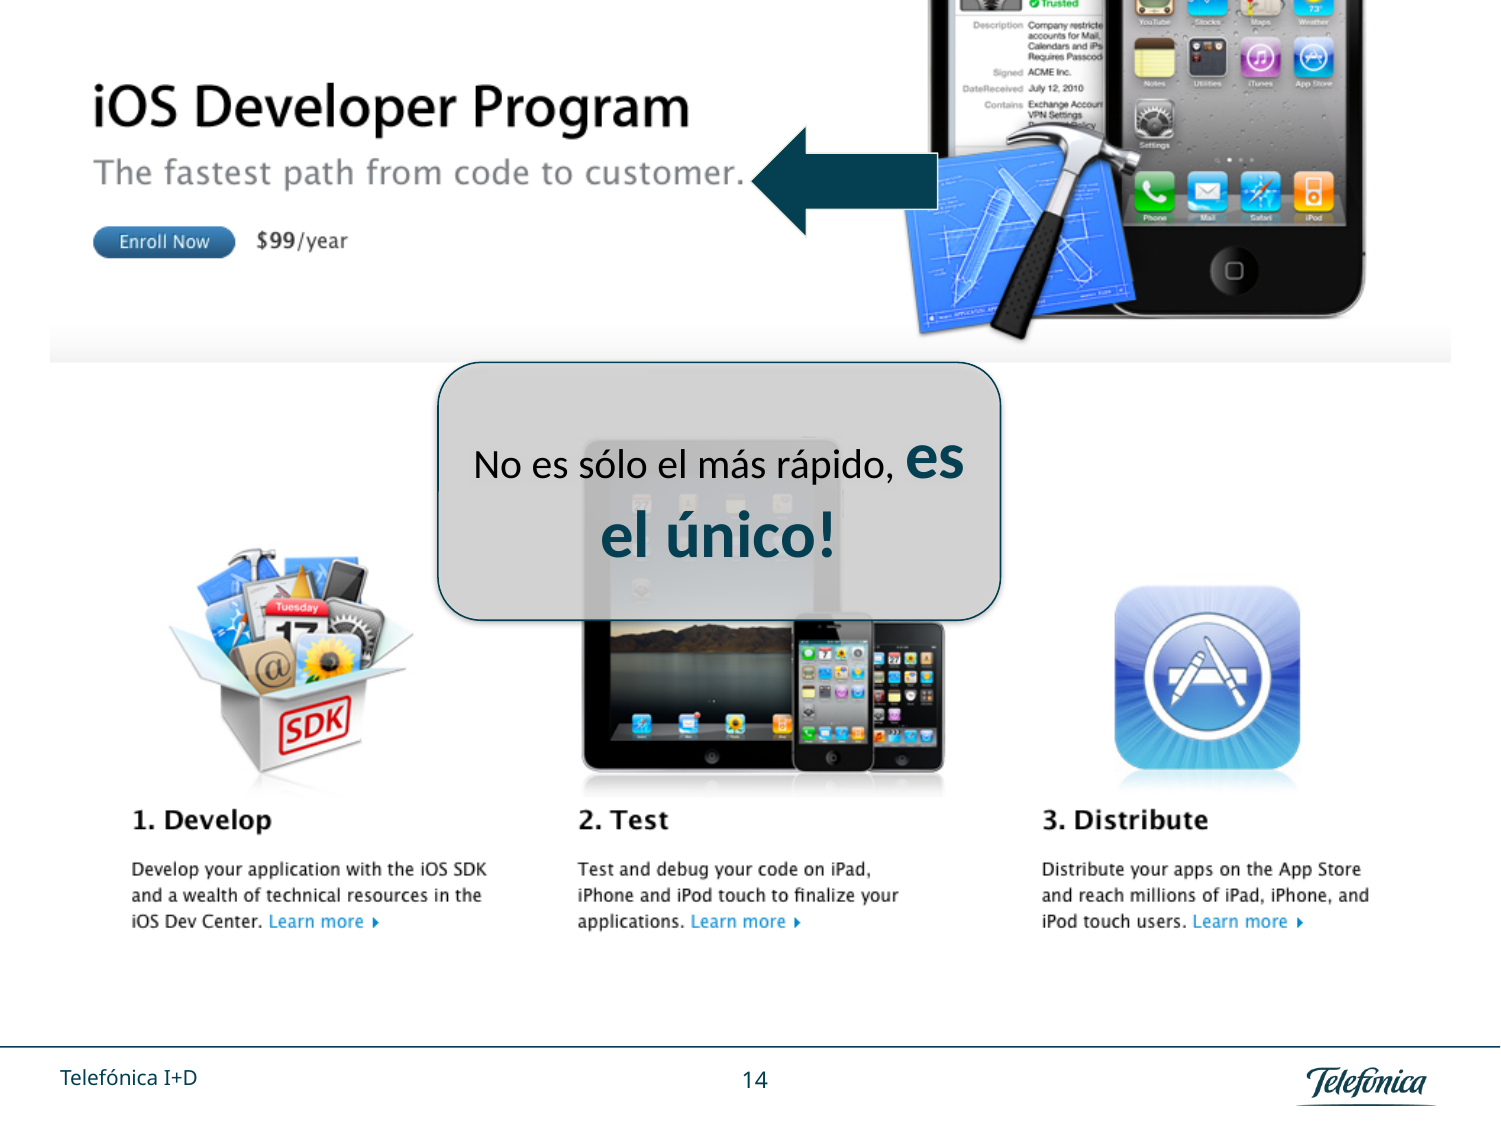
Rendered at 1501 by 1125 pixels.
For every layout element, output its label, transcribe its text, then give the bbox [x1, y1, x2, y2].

slide_number 13 [719, 1065, 791, 1095]
picture [49, 0, 1451, 1000]
picture [1296, 1067, 1436, 1106]
